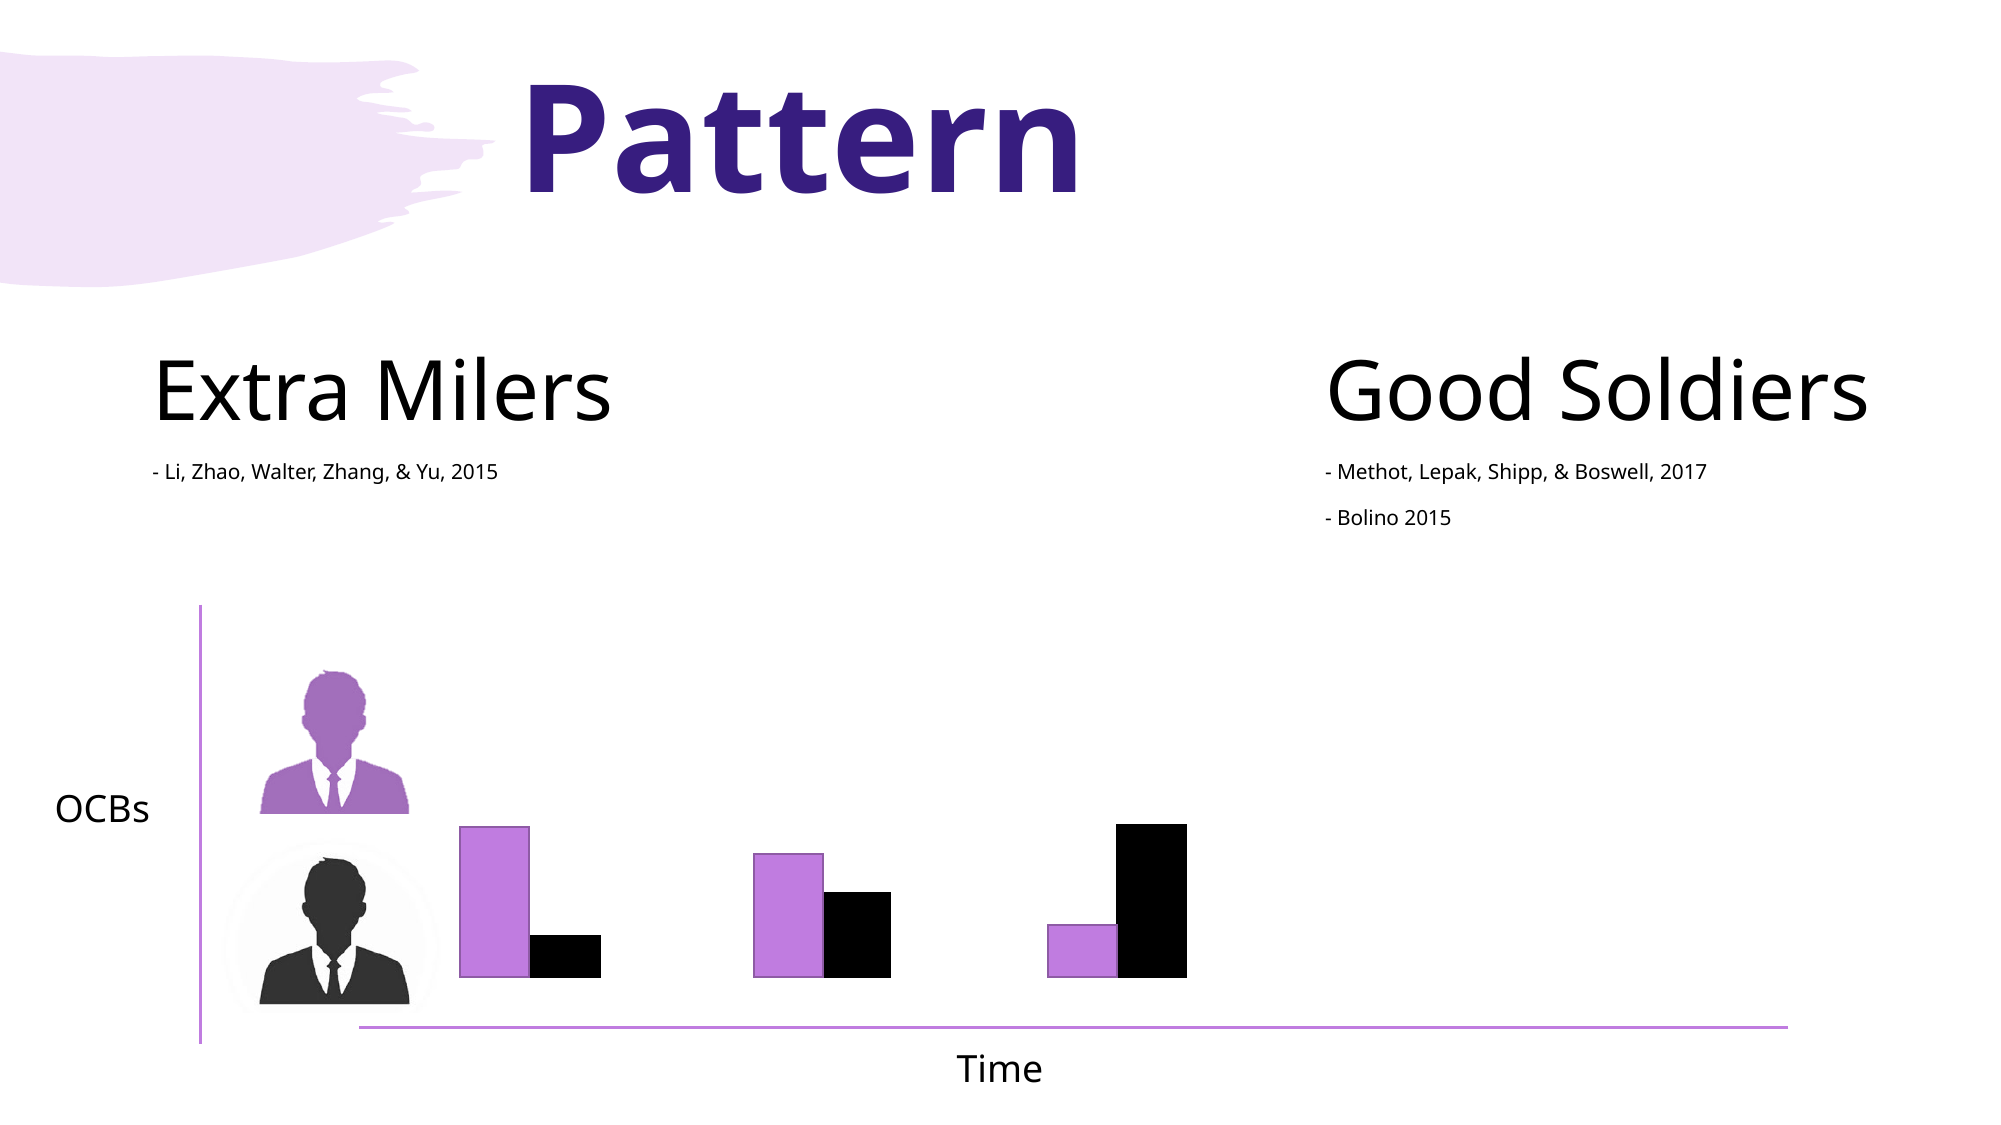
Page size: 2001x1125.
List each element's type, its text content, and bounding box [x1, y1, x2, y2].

text_box OCBs [39, 777, 165, 838]
text_box [1047, 924, 1118, 978]
picture [211, 640, 453, 826]
text_box [530, 935, 601, 978]
text_box Pattern [502, 35, 1102, 230]
text_box Time [941, 1037, 1059, 1098]
text_box [459, 826, 530, 978]
text_box [1116, 824, 1187, 978]
text_box Good Soldiers - Methot, Lepak, Shipp, & Boswell, 2017 - Bolino 2015 [1309, 329, 1908, 1013]
list Extra Milers - Li, Zhao, Walter, Zhang, & Yu, 2015 [137, 329, 690, 1013]
text_box [753, 853, 824, 978]
text_box [824, 892, 891, 978]
picture [211, 827, 453, 1013]
